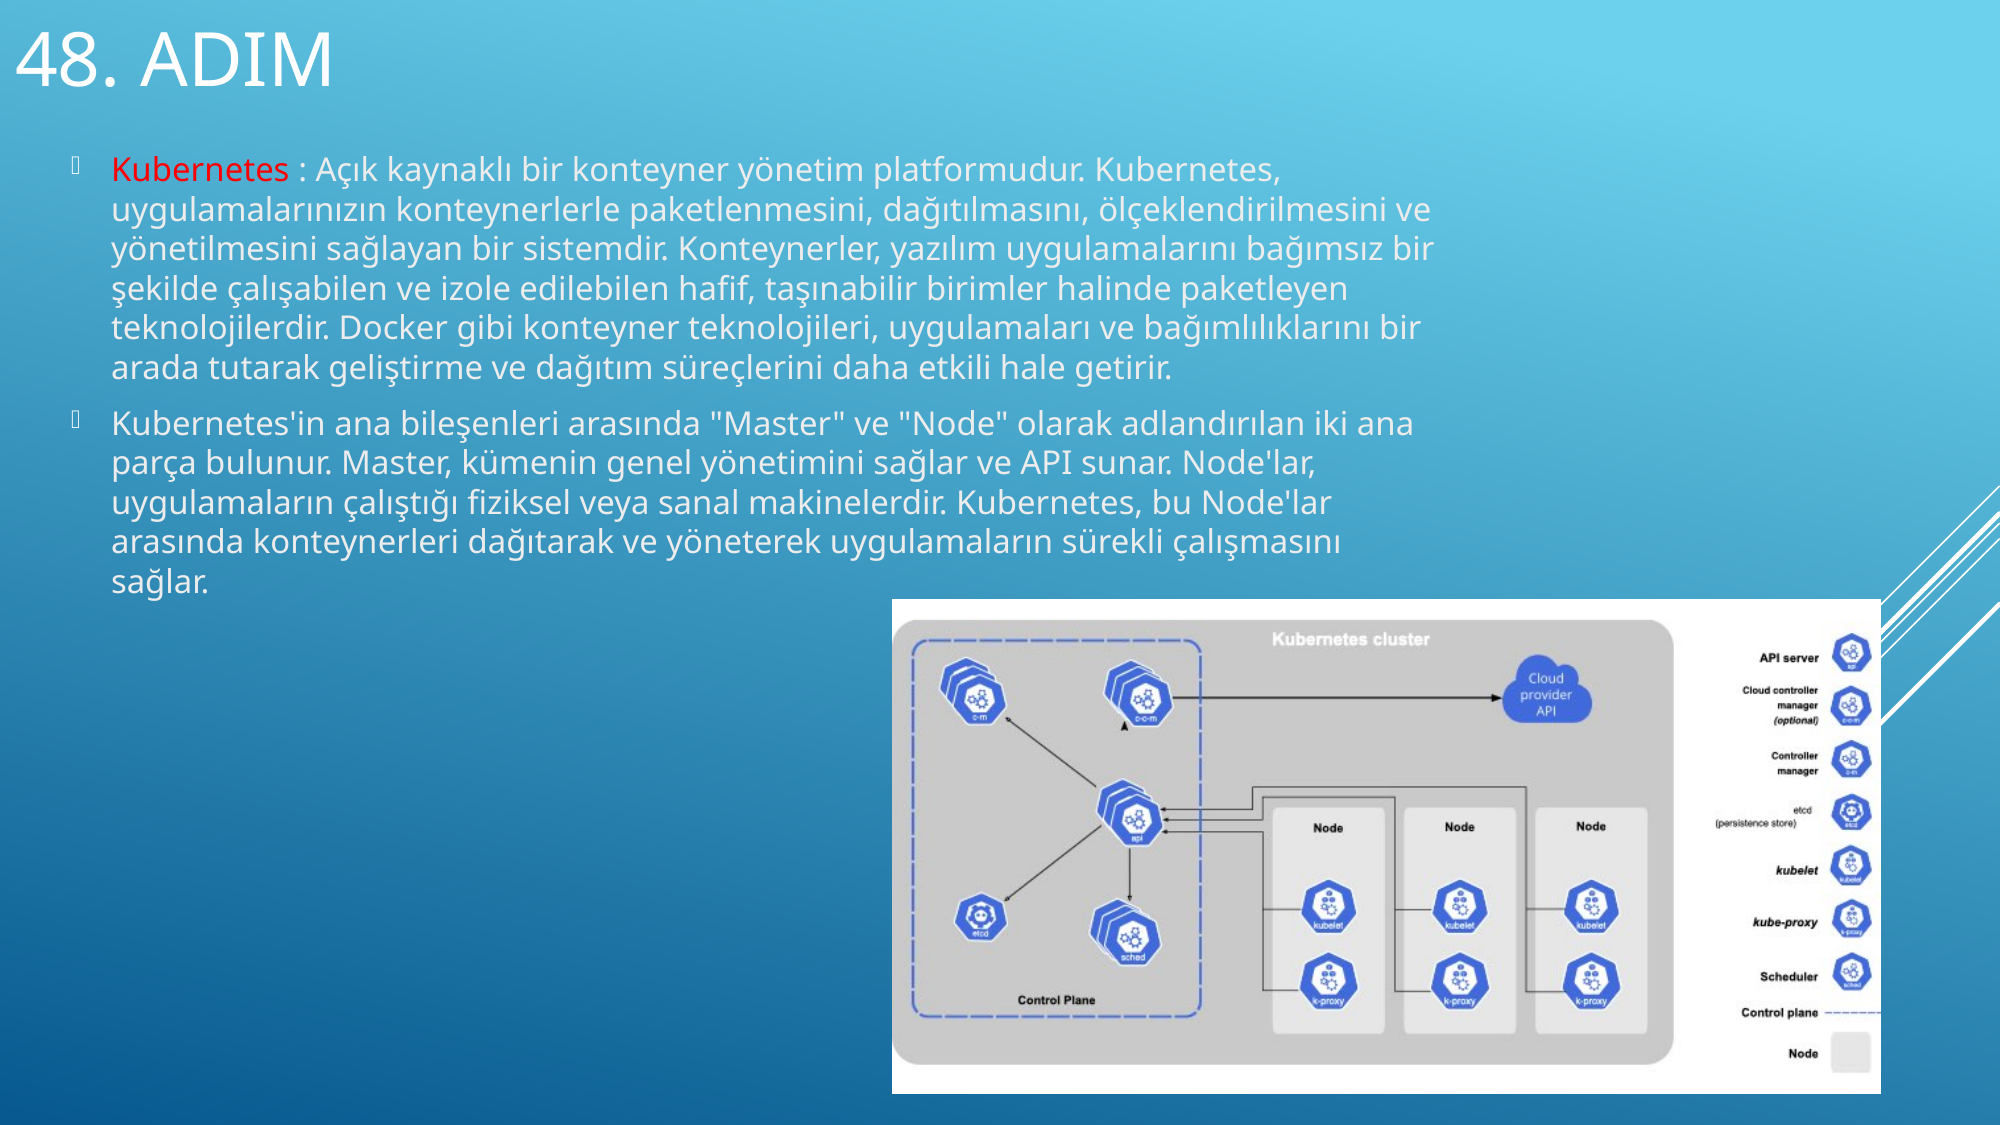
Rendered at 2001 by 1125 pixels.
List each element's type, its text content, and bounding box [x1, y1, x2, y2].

list Kubernetes : Açık kaynaklı bir konteyner yönetim platformudur. Kubernetes, uygulamalarınızın konteynerlerle paketlenmesini, dağıtılmasını, ölçeklendirilmesini ve yönetilmesini sağlayan bir sistemdir. Konteynerler, yazılım uygulamalarını bağımsız bir şekilde çalışabilen ve izole edilebilen hafif, taşınabilir birimler halinde paketleyen teknolojilerdir. Docker gibi konteyner teknolojileri, uygulamaları ve bağımlılıklarını bir arada tutarak geliştirme ve dağıtım süreçlerini daha etkili hale getirir. Kubernetes'in ana bileşenleri arasında "Master" ve "Node" olarak adlandırılan iki ana parça bulunur. Master, kümenin genel yönetimini sağlar ve API sunar. Node'lar, uygulamaların çalıştığı fiziksel veya sanal makinelerdir. Kubernetes, bu Node'lar arasında konteynerleri dağıtarak ve yöneterek uygulamaların sürekli çalışmasını sağlar. [55, 125, 1456, 719]
picture [892, 599, 1881, 1094]
title 48. adım [0, 0, 453, 113]
